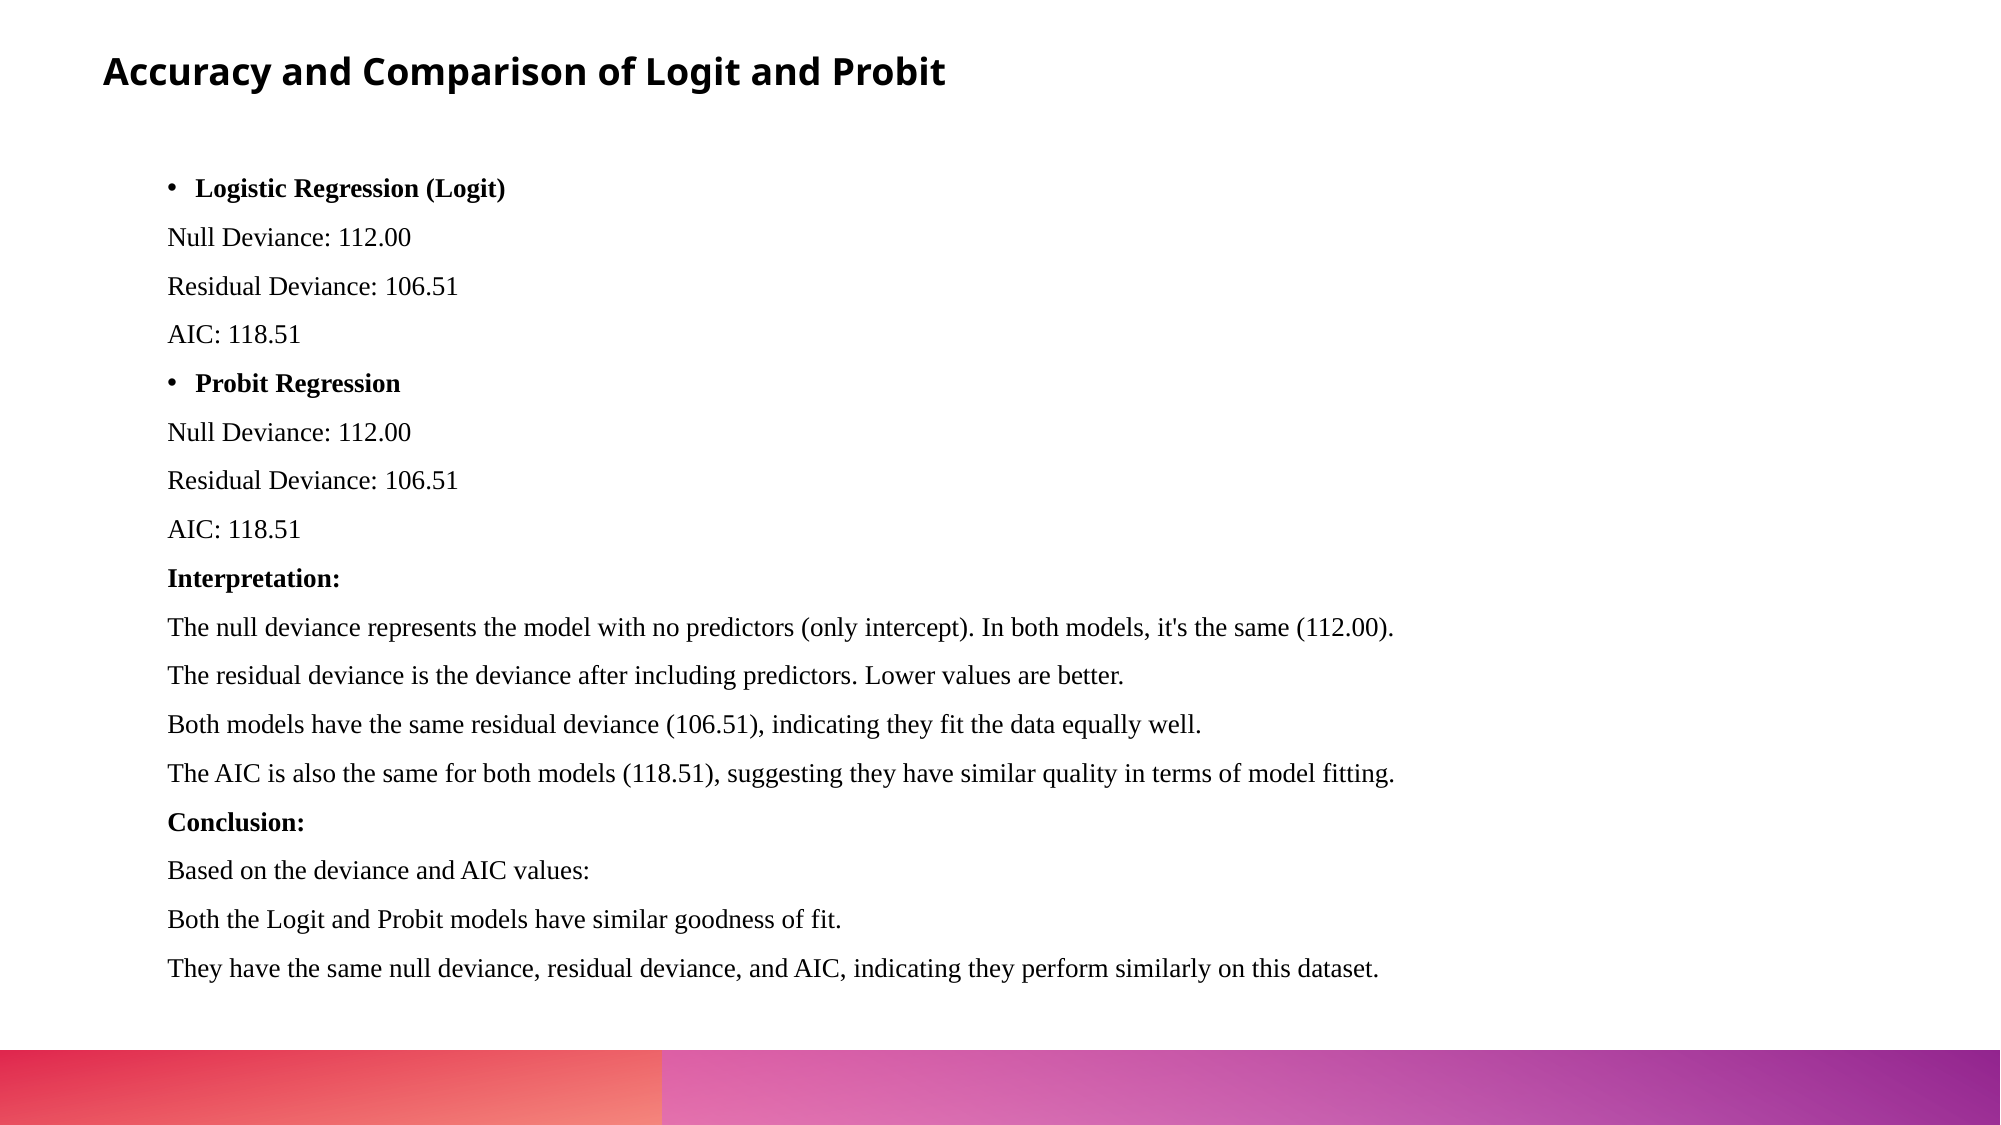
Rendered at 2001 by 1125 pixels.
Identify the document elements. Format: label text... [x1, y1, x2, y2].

text_box Accuracy and Comparison of Logit and Probit [88, 41, 1847, 146]
text_box Logistic Regression (Logit) Null Deviance: 112.00 Residual Deviance: 106.51 AIC: 118.51 Probit Regression Null Deviance: 112.00 Residual Deviance: 106.51 AIC: 118.51 Interpretation: The null deviance represents the model with no predictors (only intercept). In both models, it's the same (112.00). The residual deviance is the deviance after including predictors. Lower values are better. Both models have the same residual deviance (106.51), indicating they fit the data equally well. The AIC is also the same for both models (118.51), suggesting they have similar quality in terms of model fitting. Conclusion: Based on the deviance and AIC values: Both the Logit and Probit models have similar goodness of fit. They have the same null deviance, residual deviance, and AIC, indicating they perform similarly on this dataset. [77, 147, 1966, 1056]
